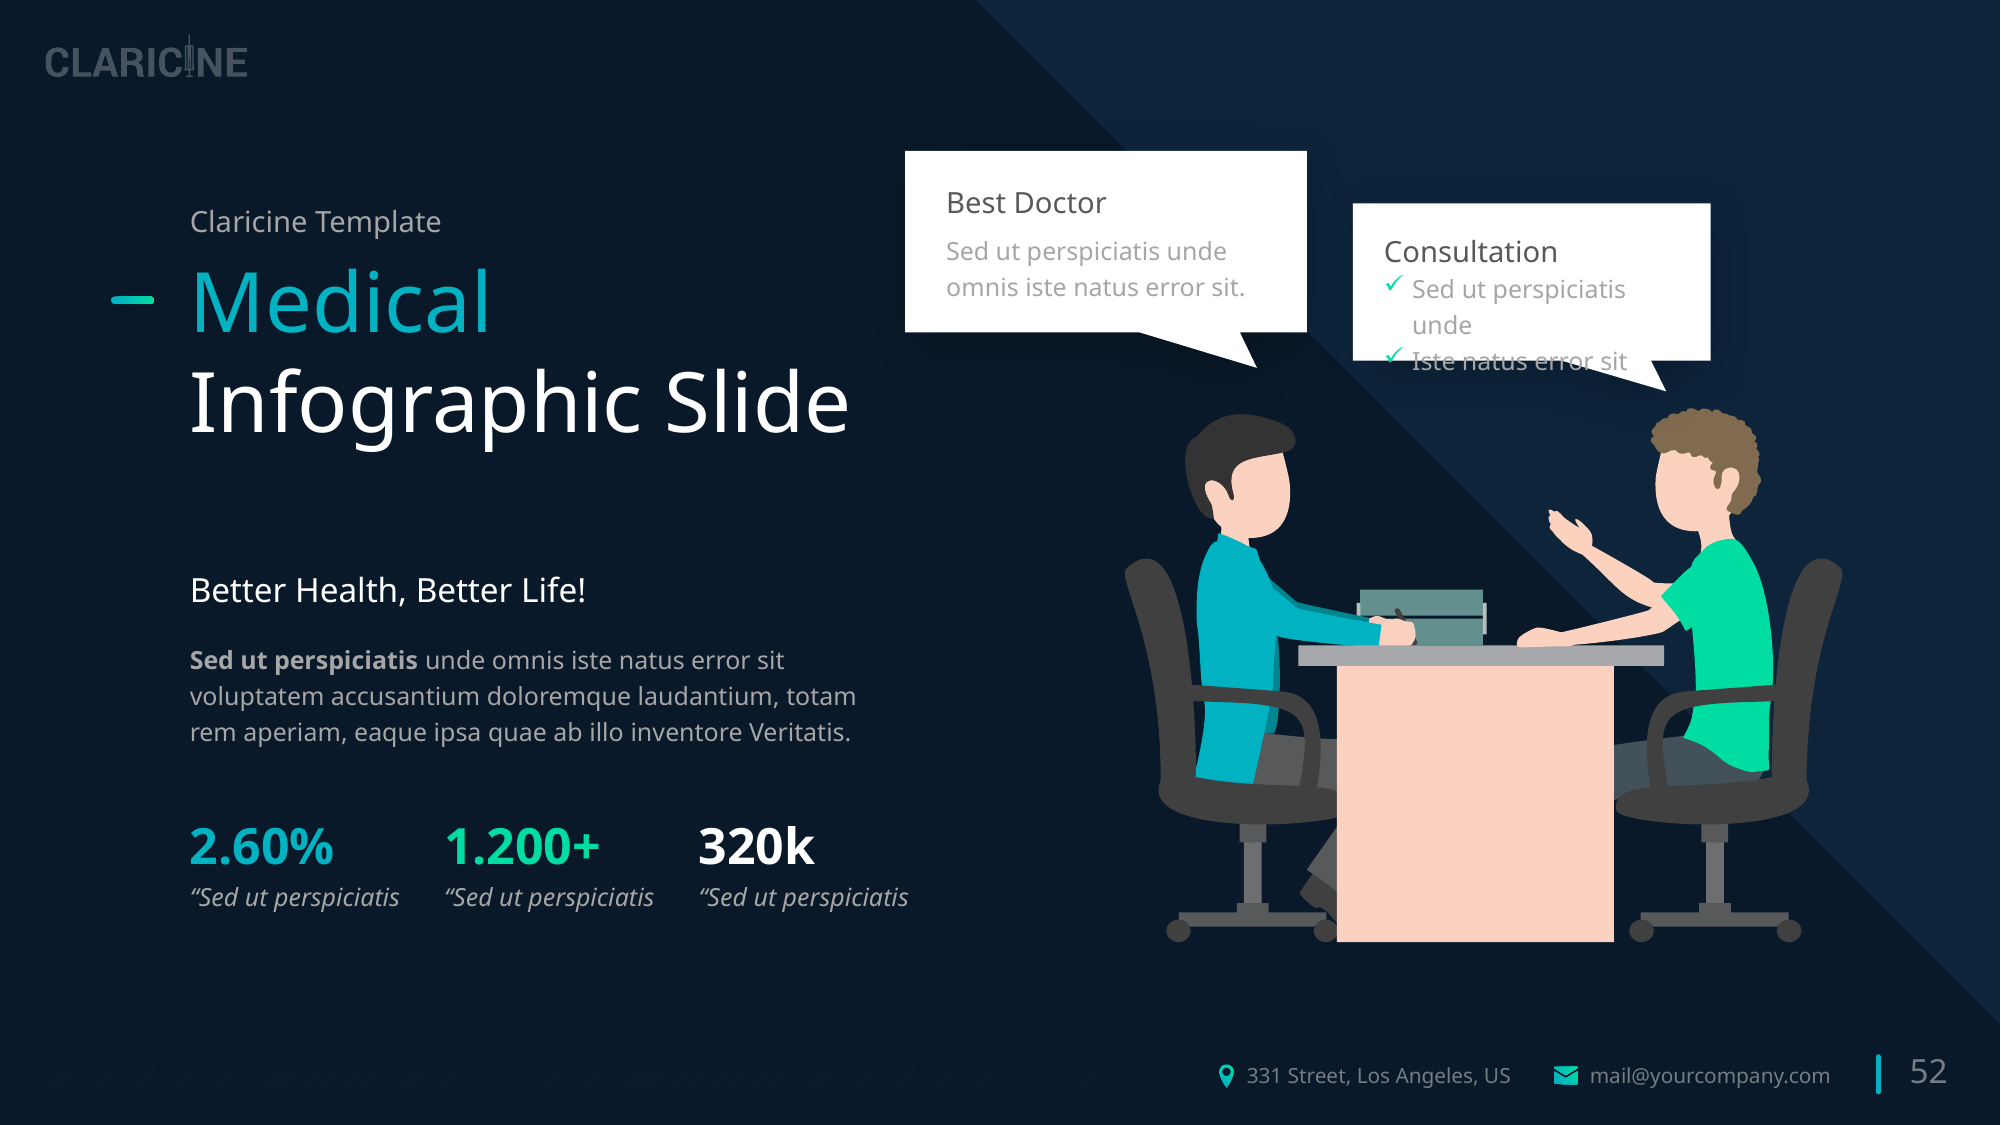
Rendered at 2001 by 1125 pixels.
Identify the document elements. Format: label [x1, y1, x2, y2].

text_box [174, 799, 417, 917]
text_box [1115, 401, 1853, 943]
text_box [109, 295, 155, 305]
text_box [1352, 203, 1711, 361]
text_box [429, 799, 671, 917]
text_box [683, 799, 926, 917]
text_box [174, 556, 906, 752]
text_box [174, 196, 871, 459]
text_box [905, 150, 1307, 333]
